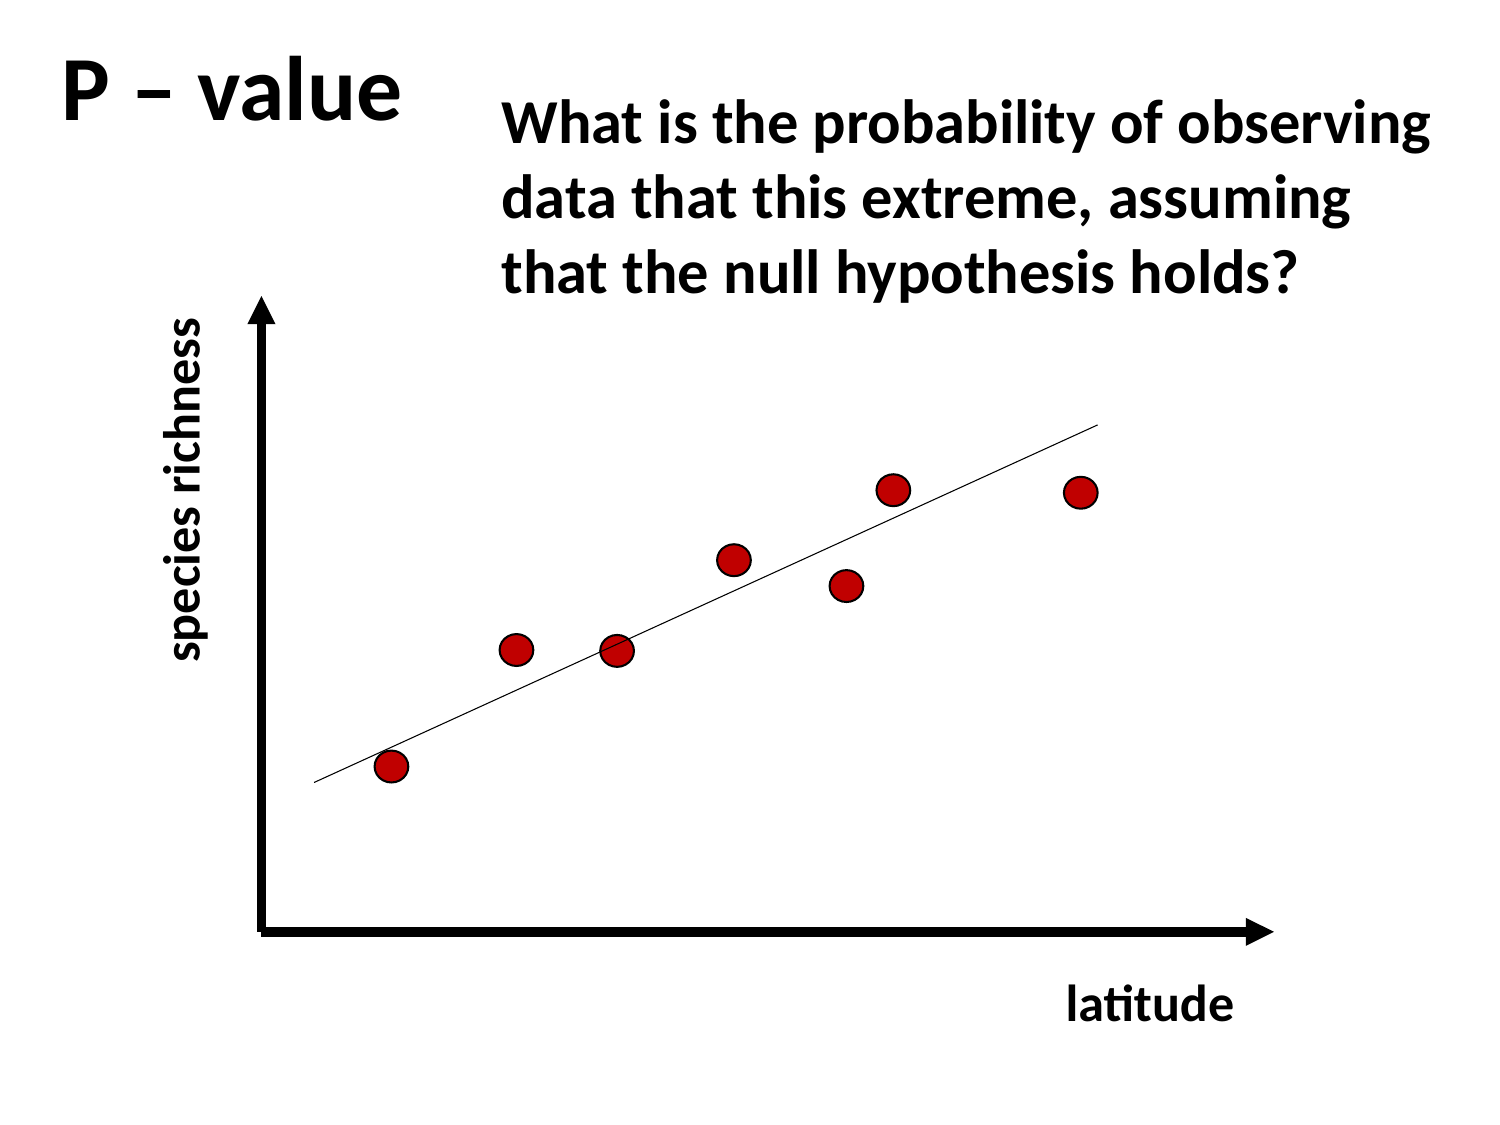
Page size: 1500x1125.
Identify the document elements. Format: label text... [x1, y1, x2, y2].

text_box latitude [1050, 962, 1250, 1040]
text_box What is the probability of observing data that this extreme, assuming that the null hypothesis holds? [486, 73, 1478, 314]
title P – value [46, 0, 426, 200]
text_box species richness [139, 303, 218, 678]
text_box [314, 424, 1098, 783]
